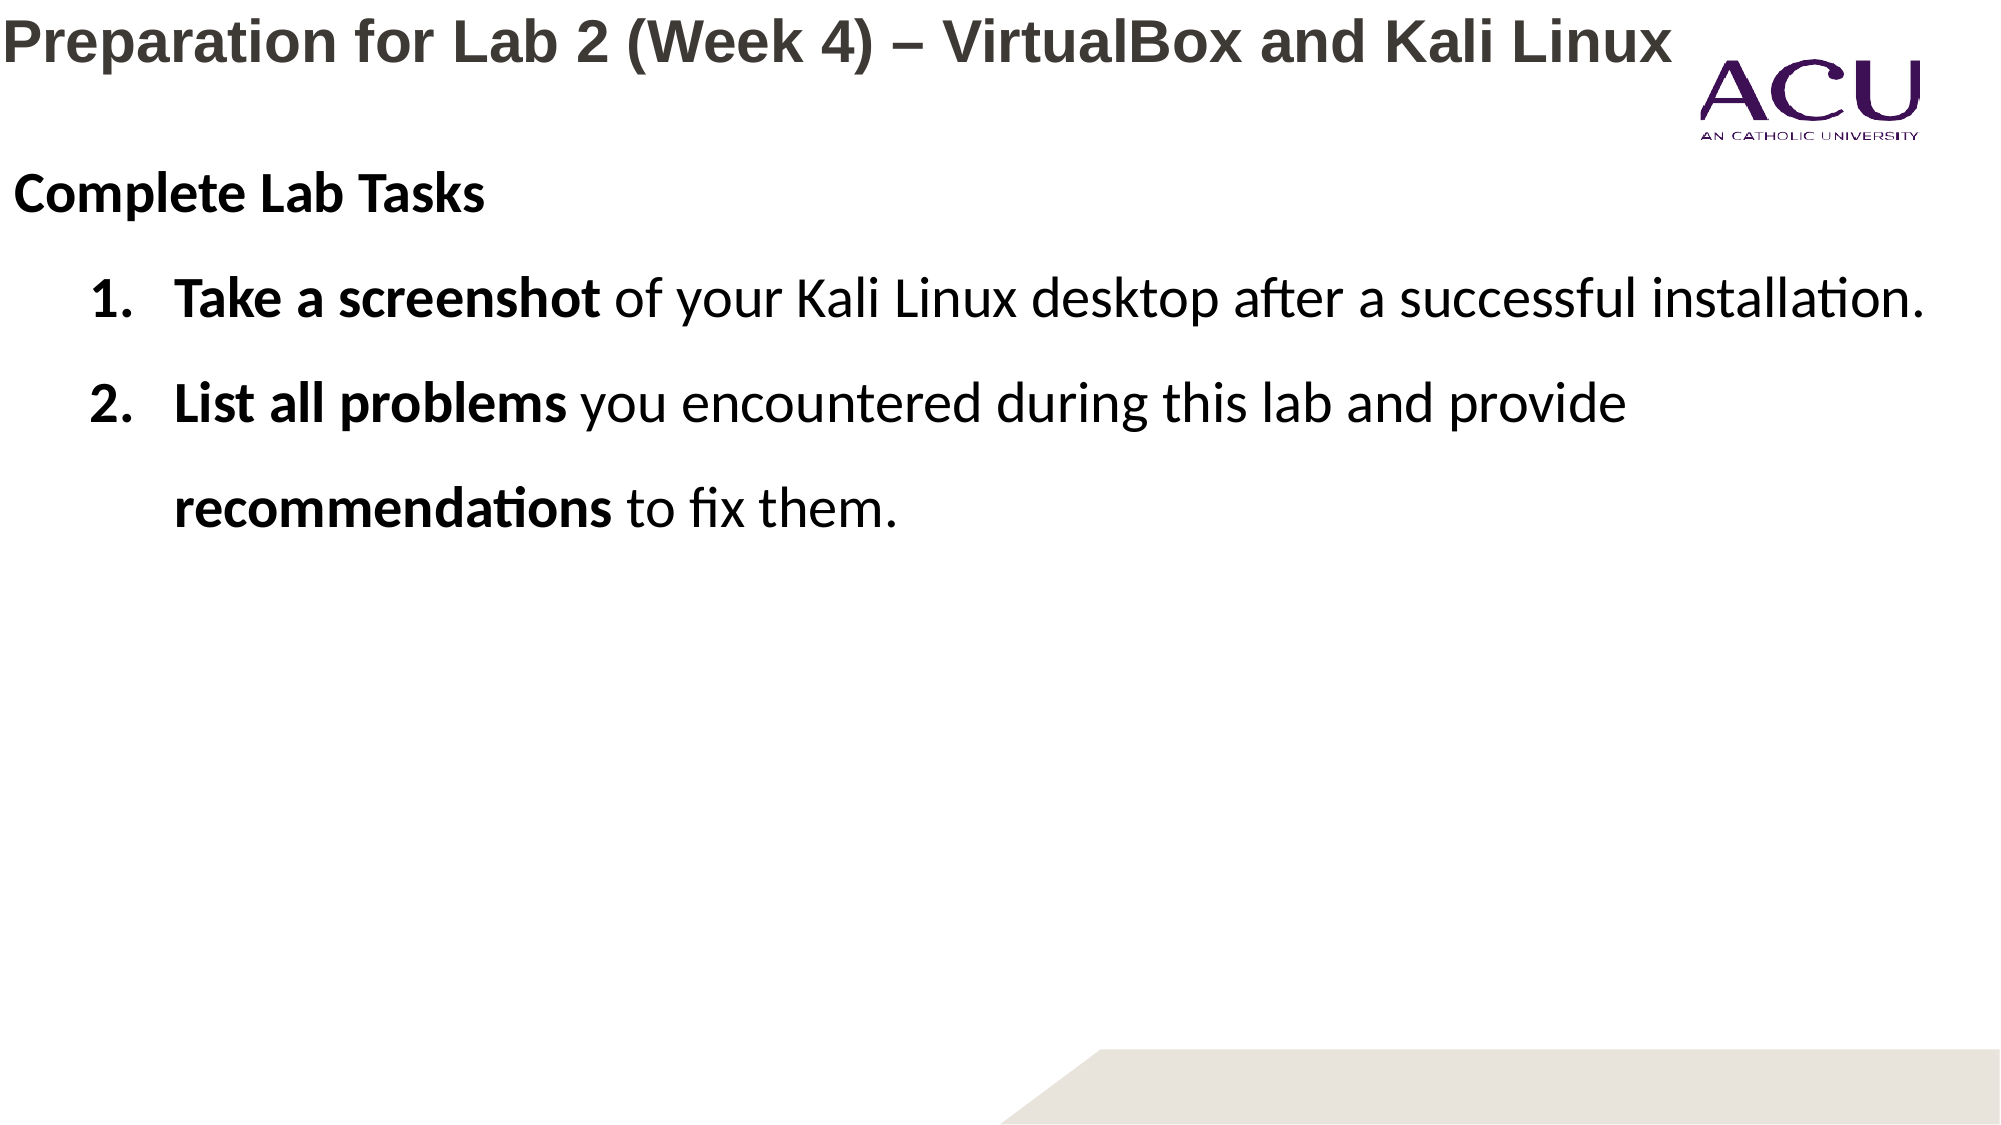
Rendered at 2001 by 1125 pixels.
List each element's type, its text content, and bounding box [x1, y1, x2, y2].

picture [1701, 59, 1920, 111]
title Preparation for Lab 2 (Week 4) – VirtualBox and Kali Linux [0, 0, 1701, 111]
text_box Complete Lab Tasks Take a screenshot of your Kali Linux desktop after a successful installation. List all problems you encountered during this lab and provide recommendations to fix them. [0, 111, 2000, 547]
